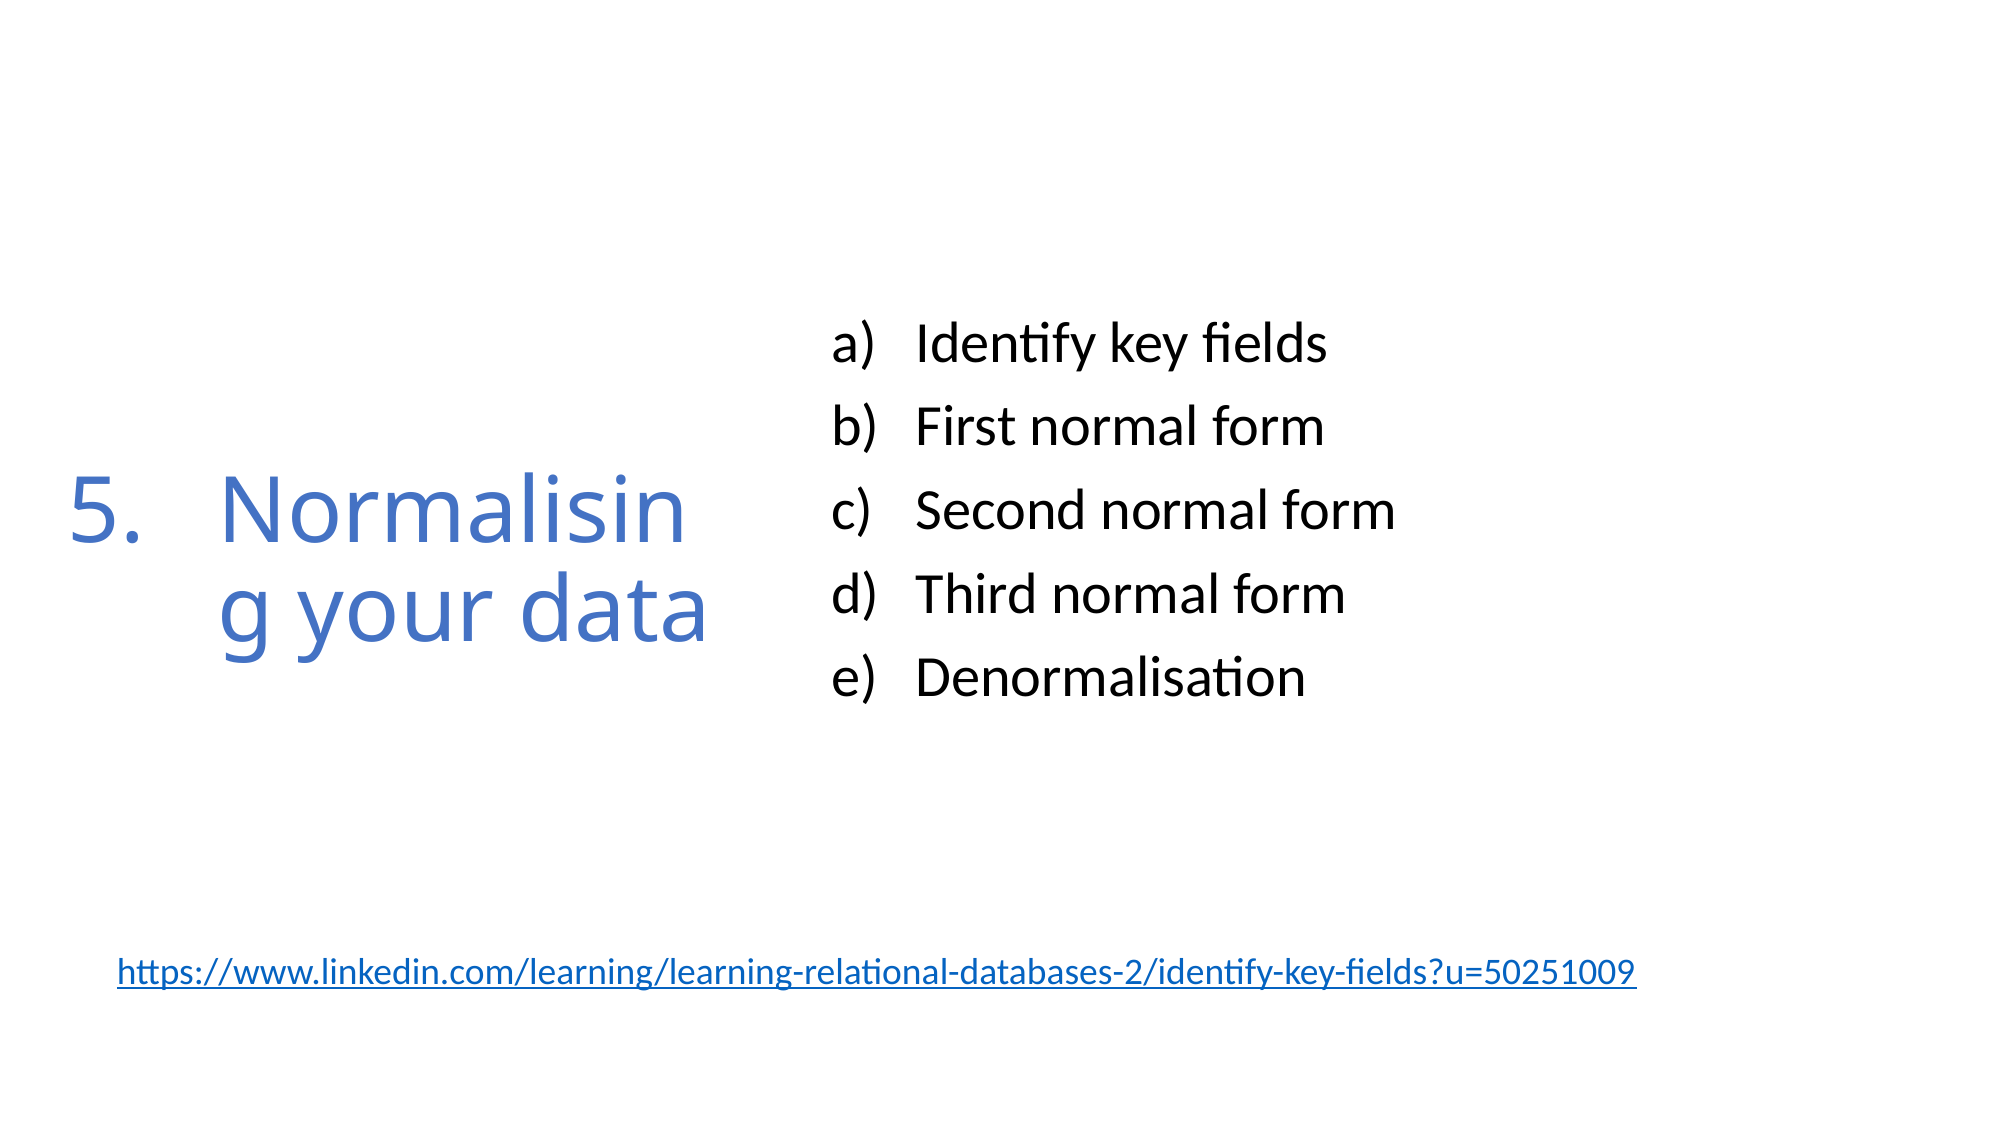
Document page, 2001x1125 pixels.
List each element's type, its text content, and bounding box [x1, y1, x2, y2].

title Normalising your data [52, 158, 732, 967]
list Identify key fields First normal form Second normal form Third normal form Denormalisation [816, 185, 1863, 939]
text_box https://www.linkedin.com/learning/learning-relational-databases-2/identify-key-fields?u=50251009 [102, 939, 2000, 999]
